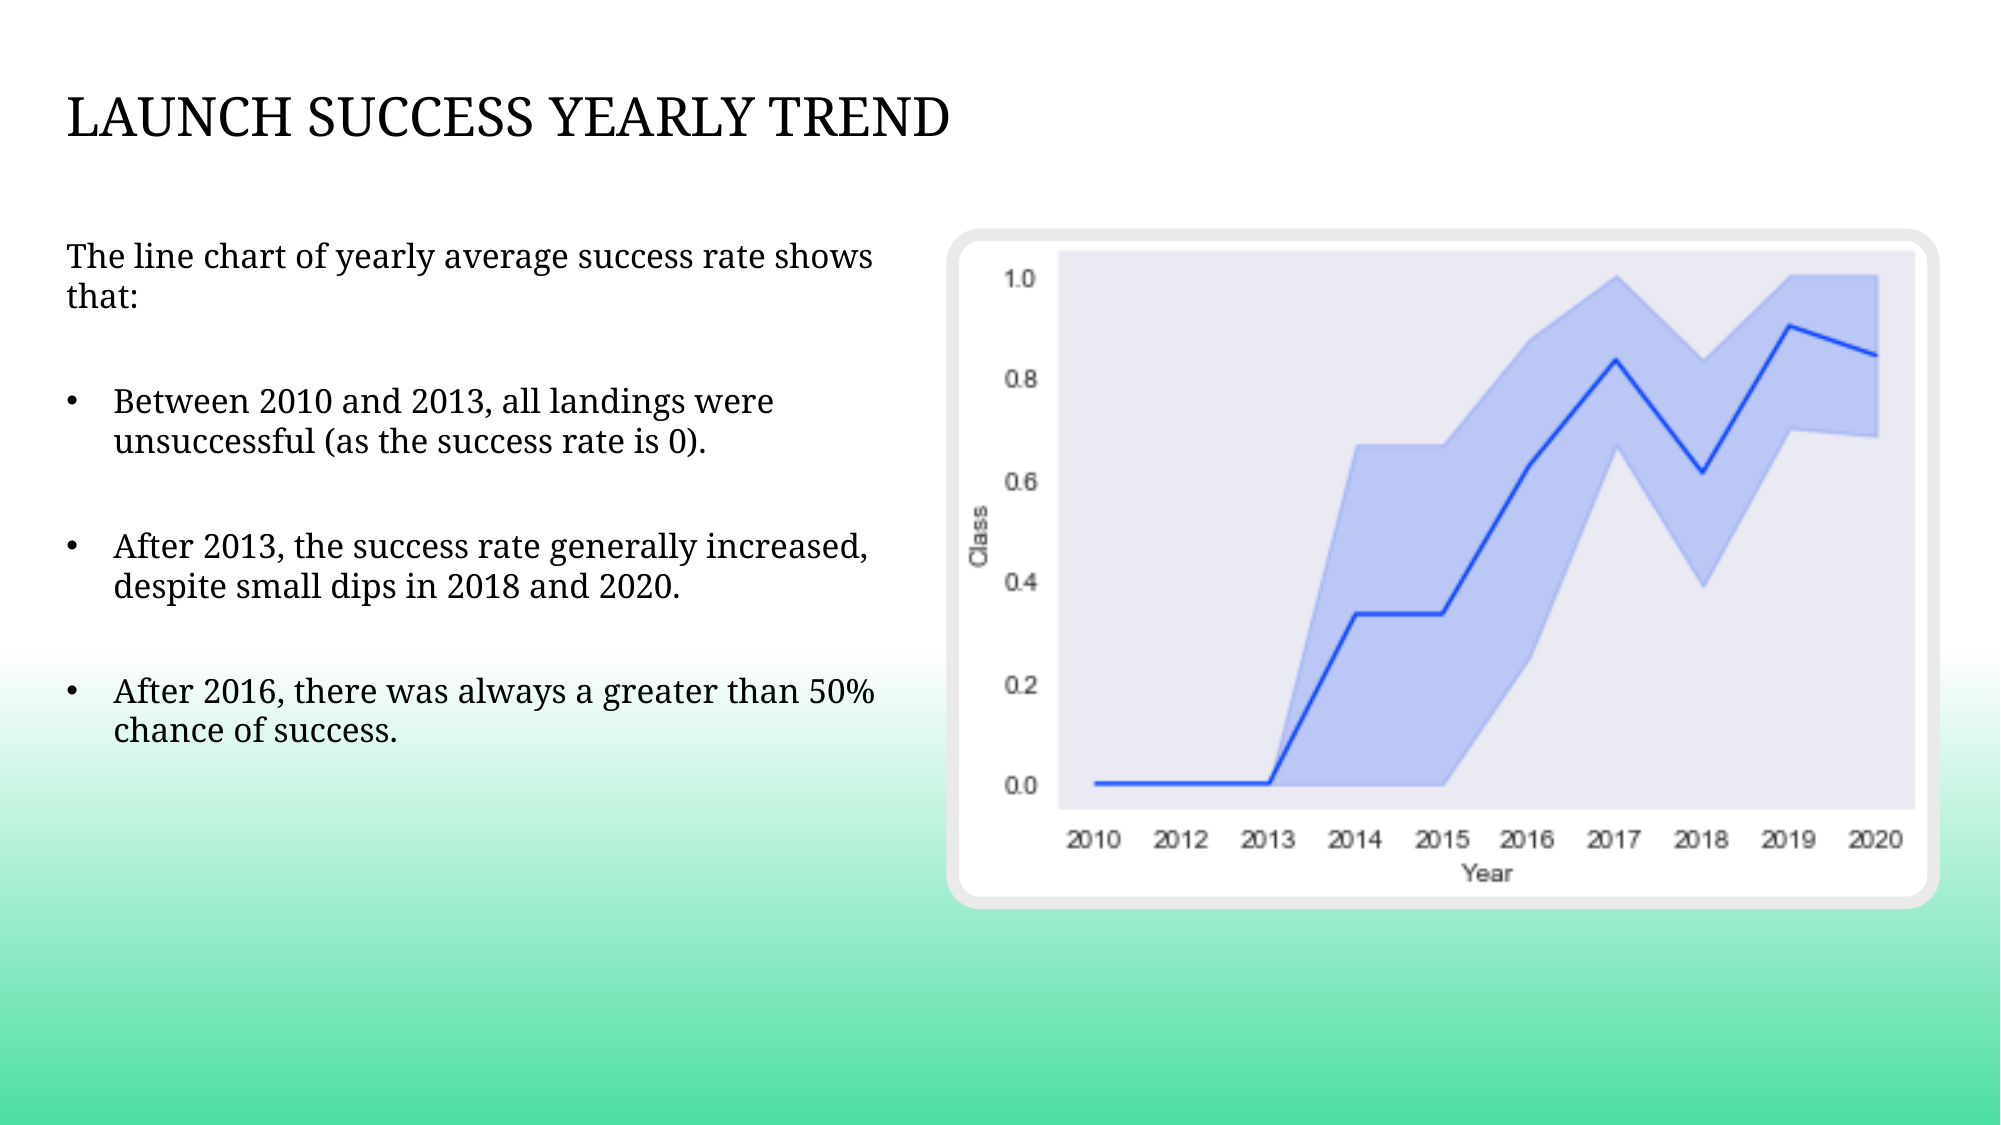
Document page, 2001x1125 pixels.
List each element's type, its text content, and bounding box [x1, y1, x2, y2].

text_box Launch Success Yearly Trend [66, 30, 1863, 149]
picture [952, 234, 1934, 903]
text_box The line chart of yearly average success rate shows that: Between 2010 and 2013, all landings were unsuccessful (as the success rate is 0). After 2013, the success rate generally increased, despite small dips in 2018 and 2020. After 2016, there was always a greater than 50% chance of success. [66, 235, 930, 923]
